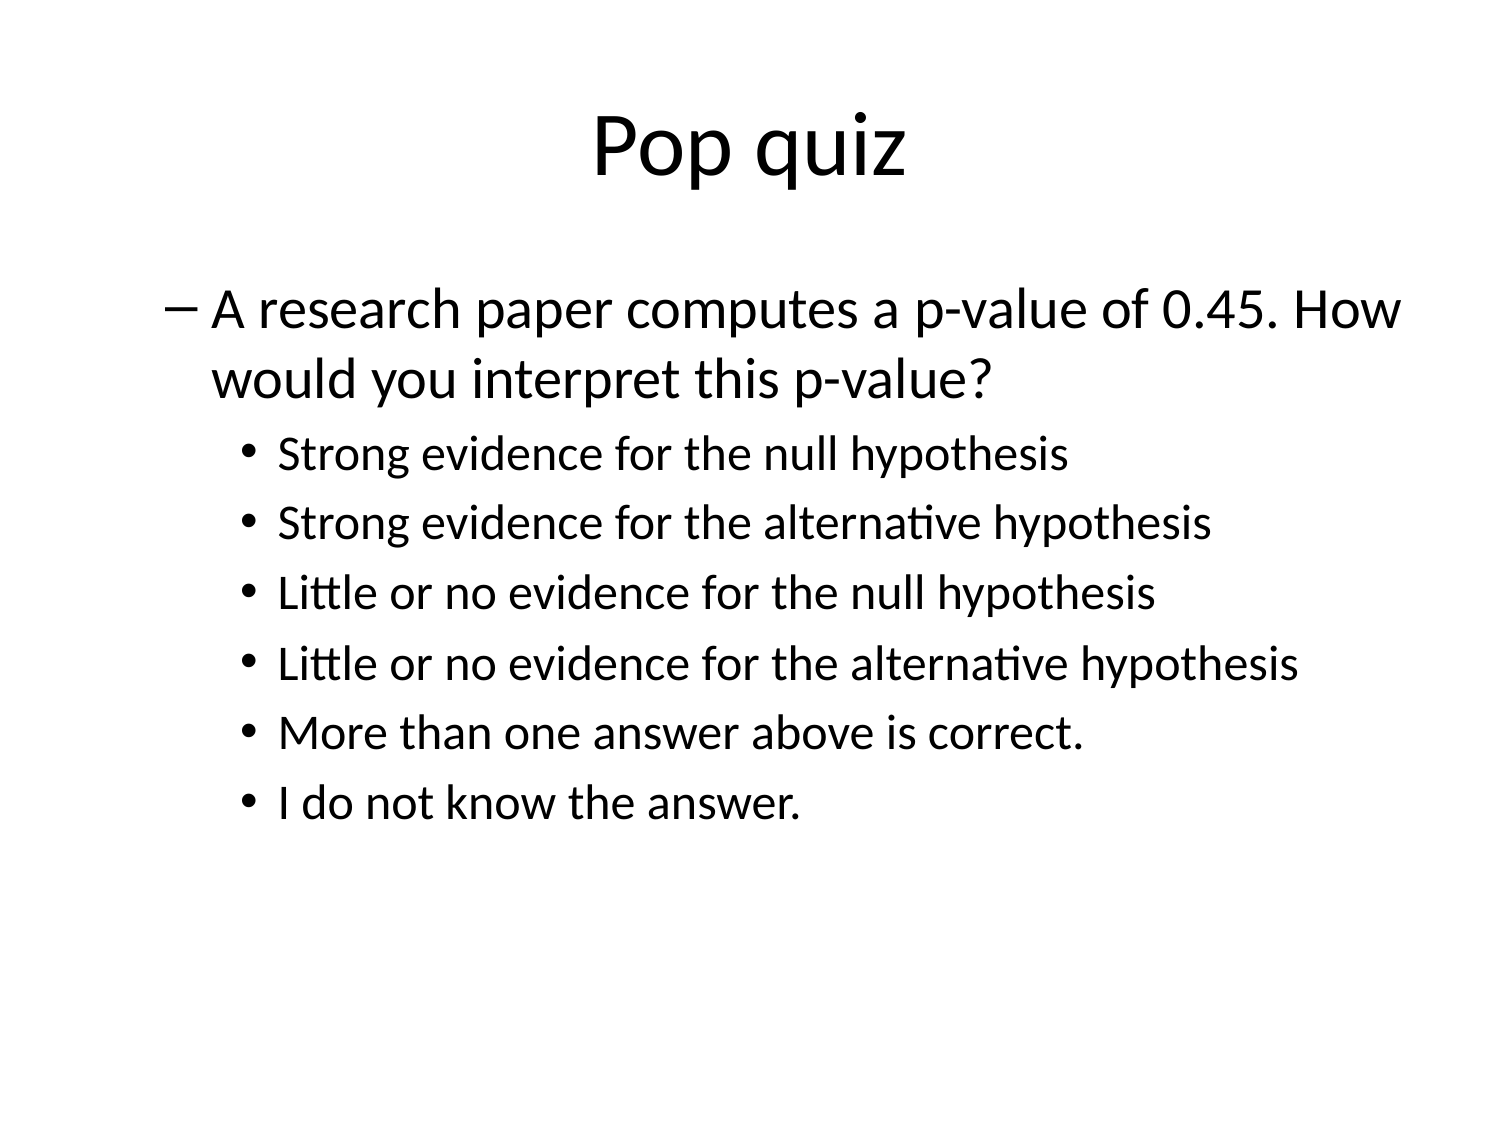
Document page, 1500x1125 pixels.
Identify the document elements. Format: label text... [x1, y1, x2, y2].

list A research paper computes a p-value of 0.45. How would you interpret this p-value? Strong evidence for the null hypothesis Strong evidence for the alternative hypothesis Little or no evidence for the null hypothesis Little or no evidence for the alternative hypothesis More than one answer above is correct. I do not know the answer. [75, 262, 1425, 1005]
title Pop quiz [75, 45, 1425, 233]
